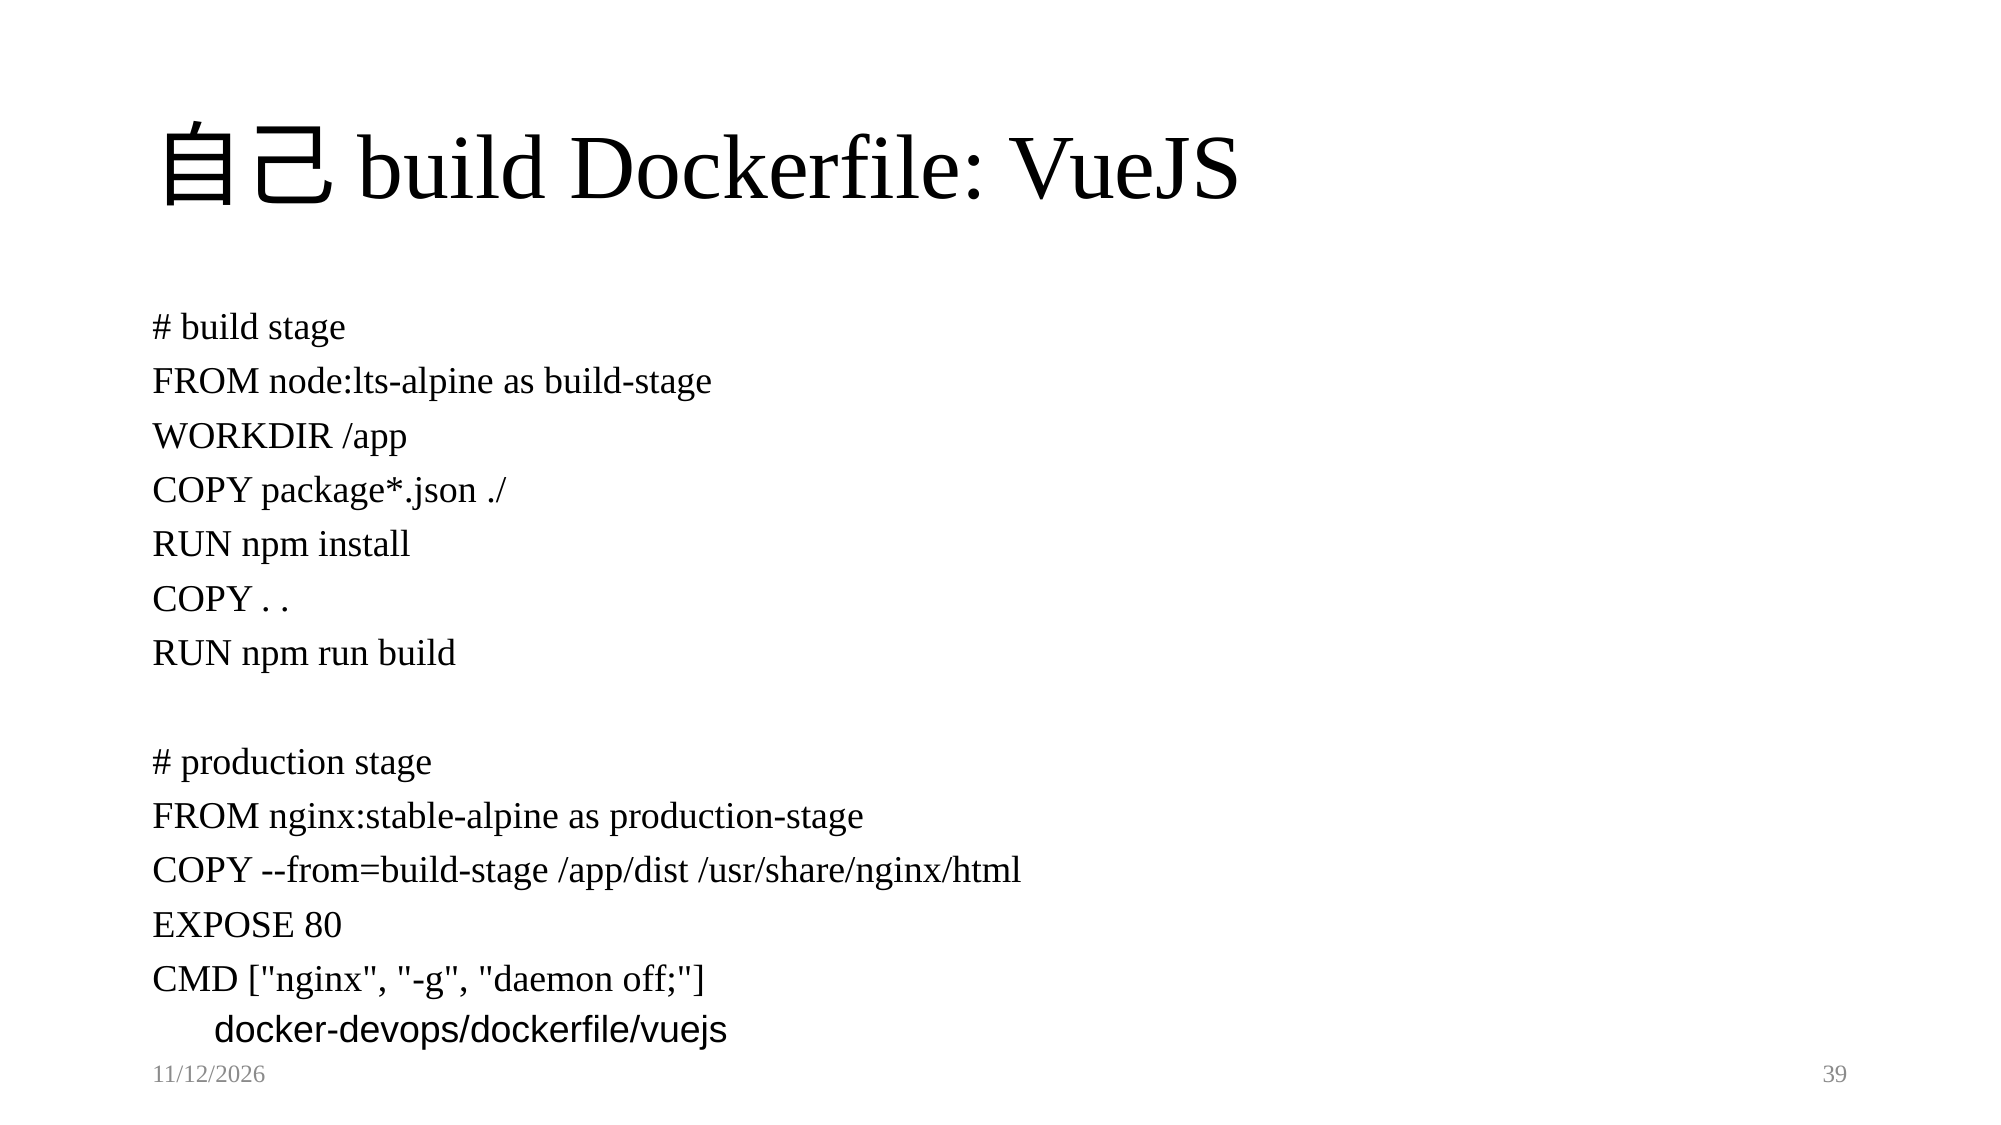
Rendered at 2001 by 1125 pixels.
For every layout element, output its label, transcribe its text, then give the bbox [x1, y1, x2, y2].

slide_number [137, 1042, 588, 1103]
text_box docker-devops/dockerfile/vuejs [199, 997, 1680, 1058]
title 自己build Dockerfile: VueJS [137, 59, 1863, 278]
list # build stage FROM node:lts-alpine as build-stage WORKDIR /app COPY package*.json ./ RUN npm install COPY . . RUN npm run build # production stage FROM nginx:stable-alpine as production-stage COPY --from=build-stage /app/dist /usr/share/nginx/html EXPOSE 80 CMD ["nginx", "-g", "daemon off;"] [137, 299, 1863, 1014]
slide_number 39 [1412, 1042, 1863, 1103]
